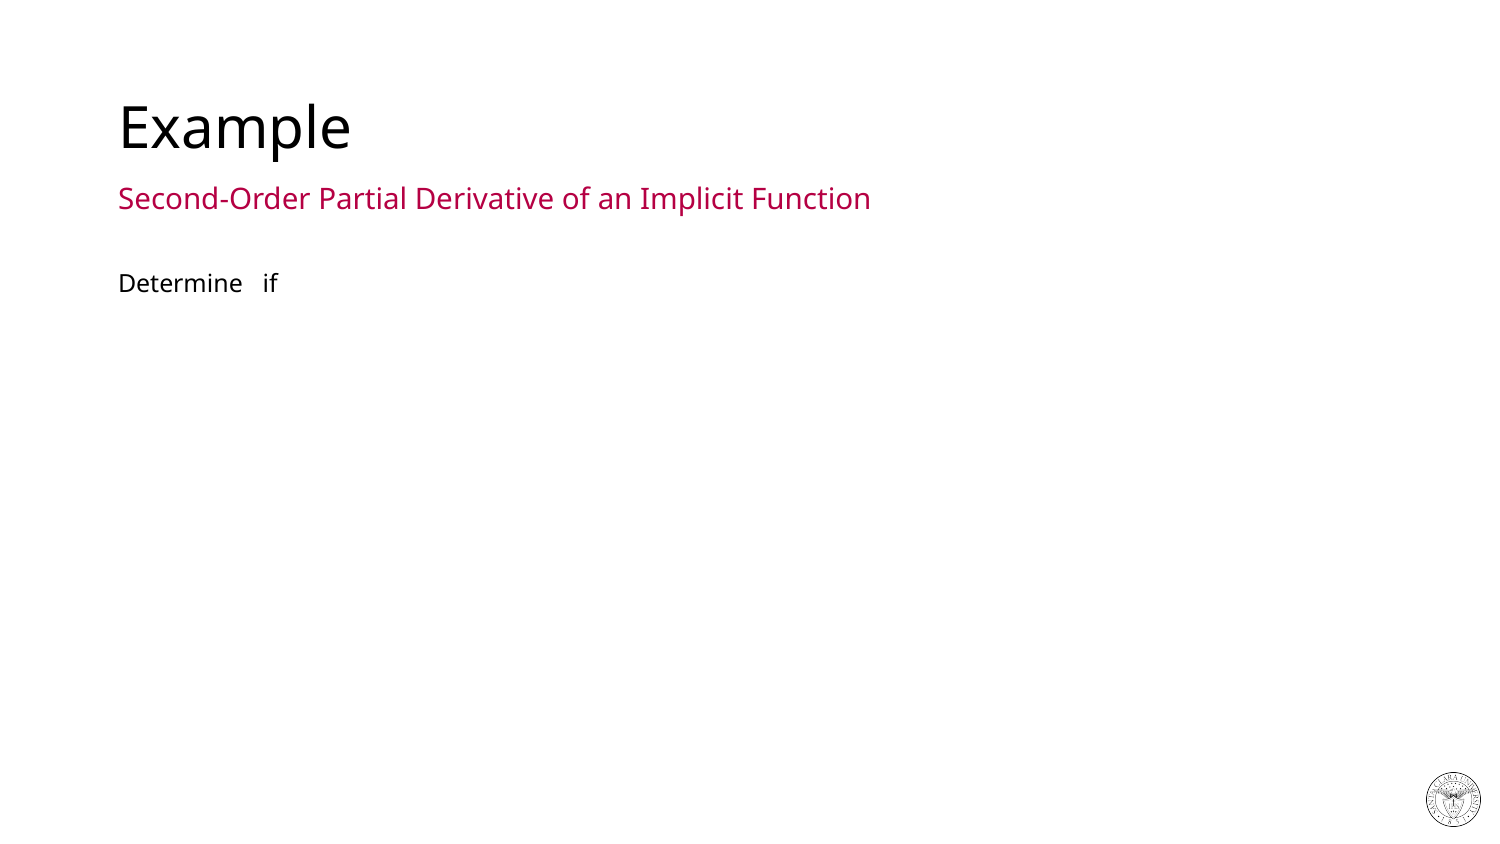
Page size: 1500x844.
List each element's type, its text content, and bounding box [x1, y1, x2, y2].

list Second-Order Partial Derivative of an Implicit Function [103, 176, 939, 243]
picture [1426, 772, 1481, 827]
title Example [103, 44, 1397, 169]
